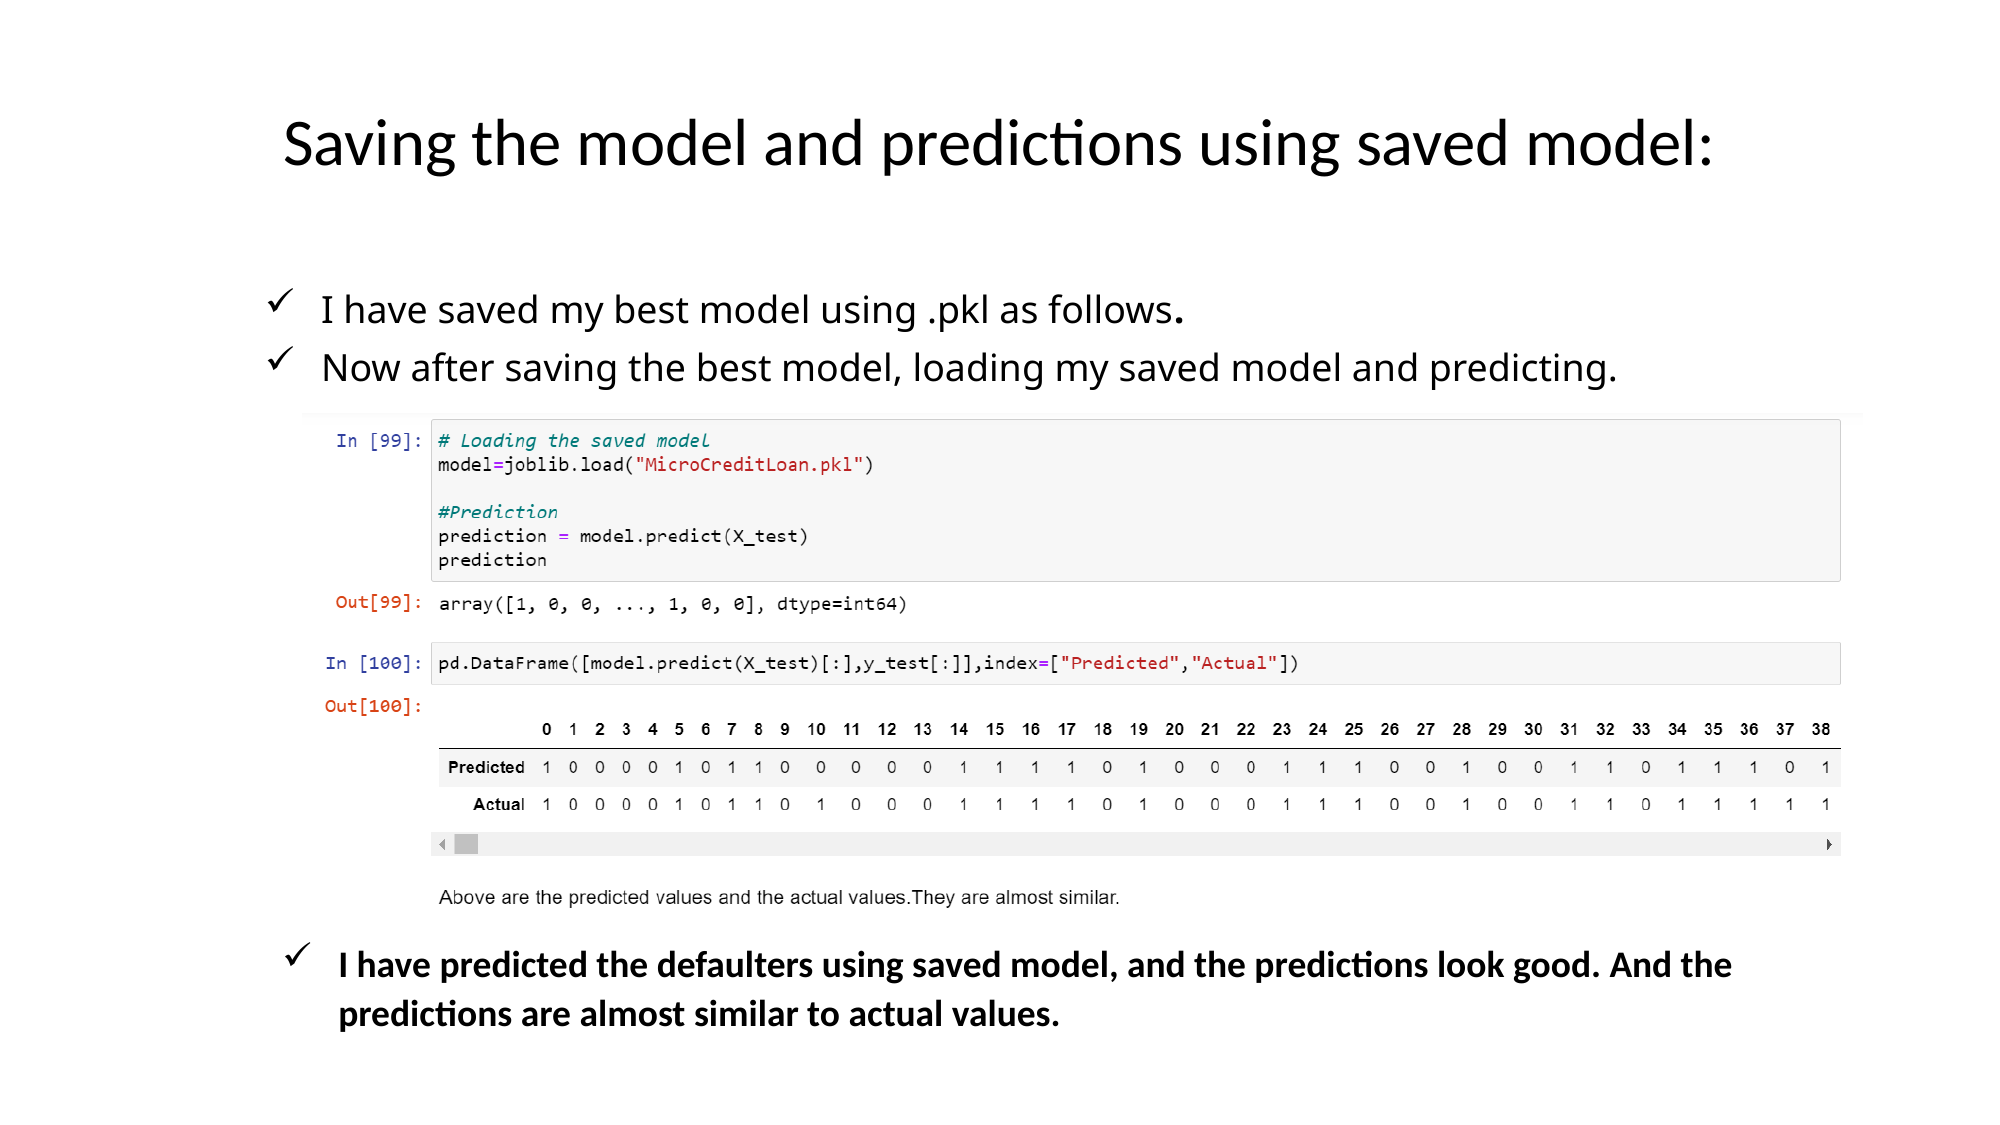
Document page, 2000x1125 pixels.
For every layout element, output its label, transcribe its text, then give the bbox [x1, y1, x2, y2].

title Saving the model and predictions using saved model: [99, 45, 1900, 233]
picture [302, 412, 1863, 914]
list I have saved my best model using .pkl as follows. Now after saving the best model, loading my saved model and predicting. [249, 278, 1863, 1012]
text_box I have predicted the defaulters using saved model, and the predictions look good. And the predictions are almost similar to actual values. [267, 930, 1863, 1041]
